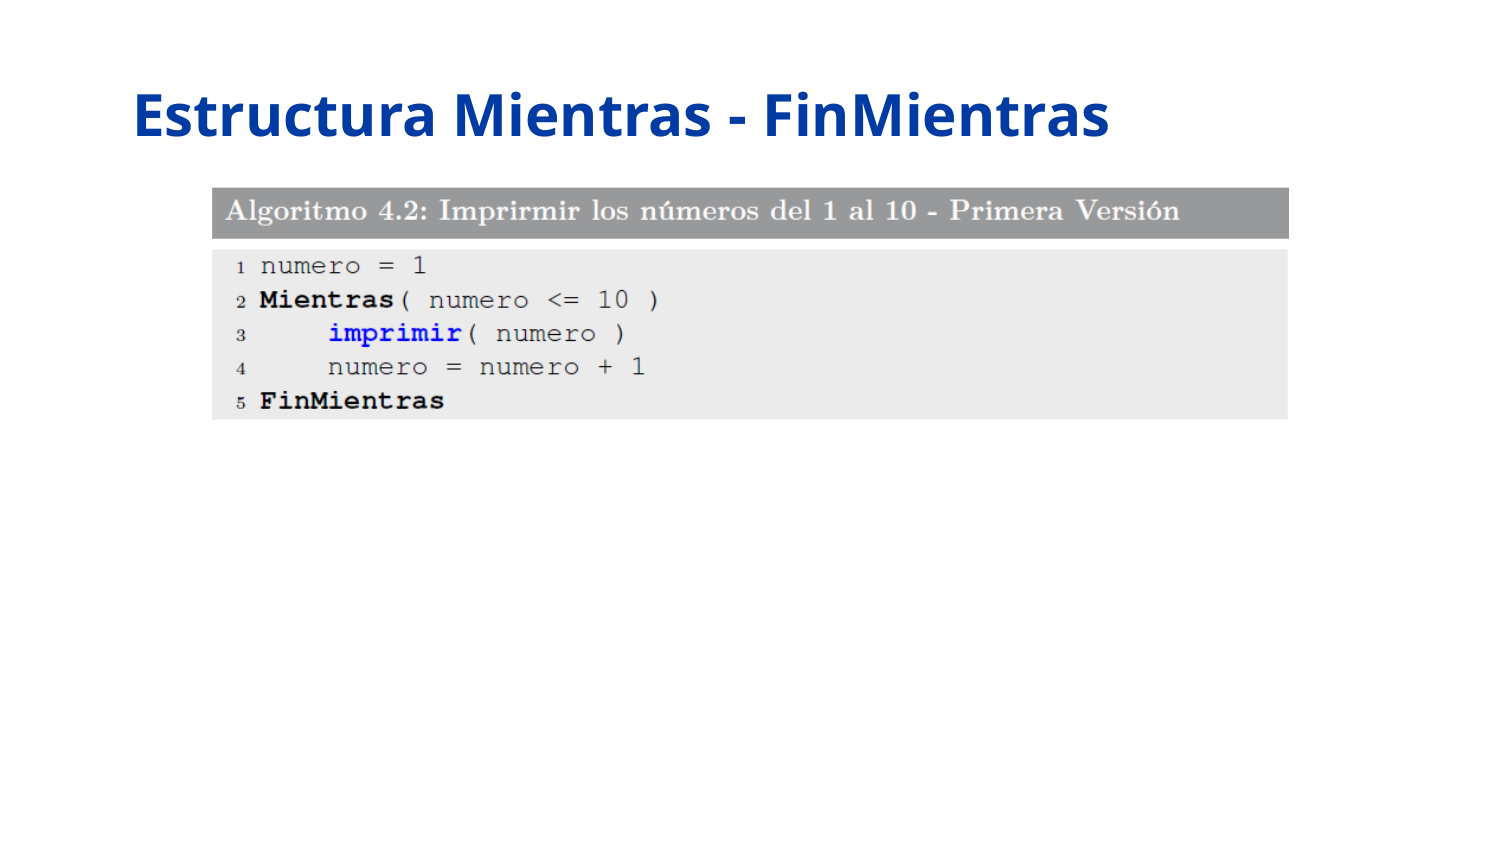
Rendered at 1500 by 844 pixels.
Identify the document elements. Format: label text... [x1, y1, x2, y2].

title Estructura Mientras - FinMientras [116, 63, 1383, 157]
picture [210, 183, 1289, 422]
